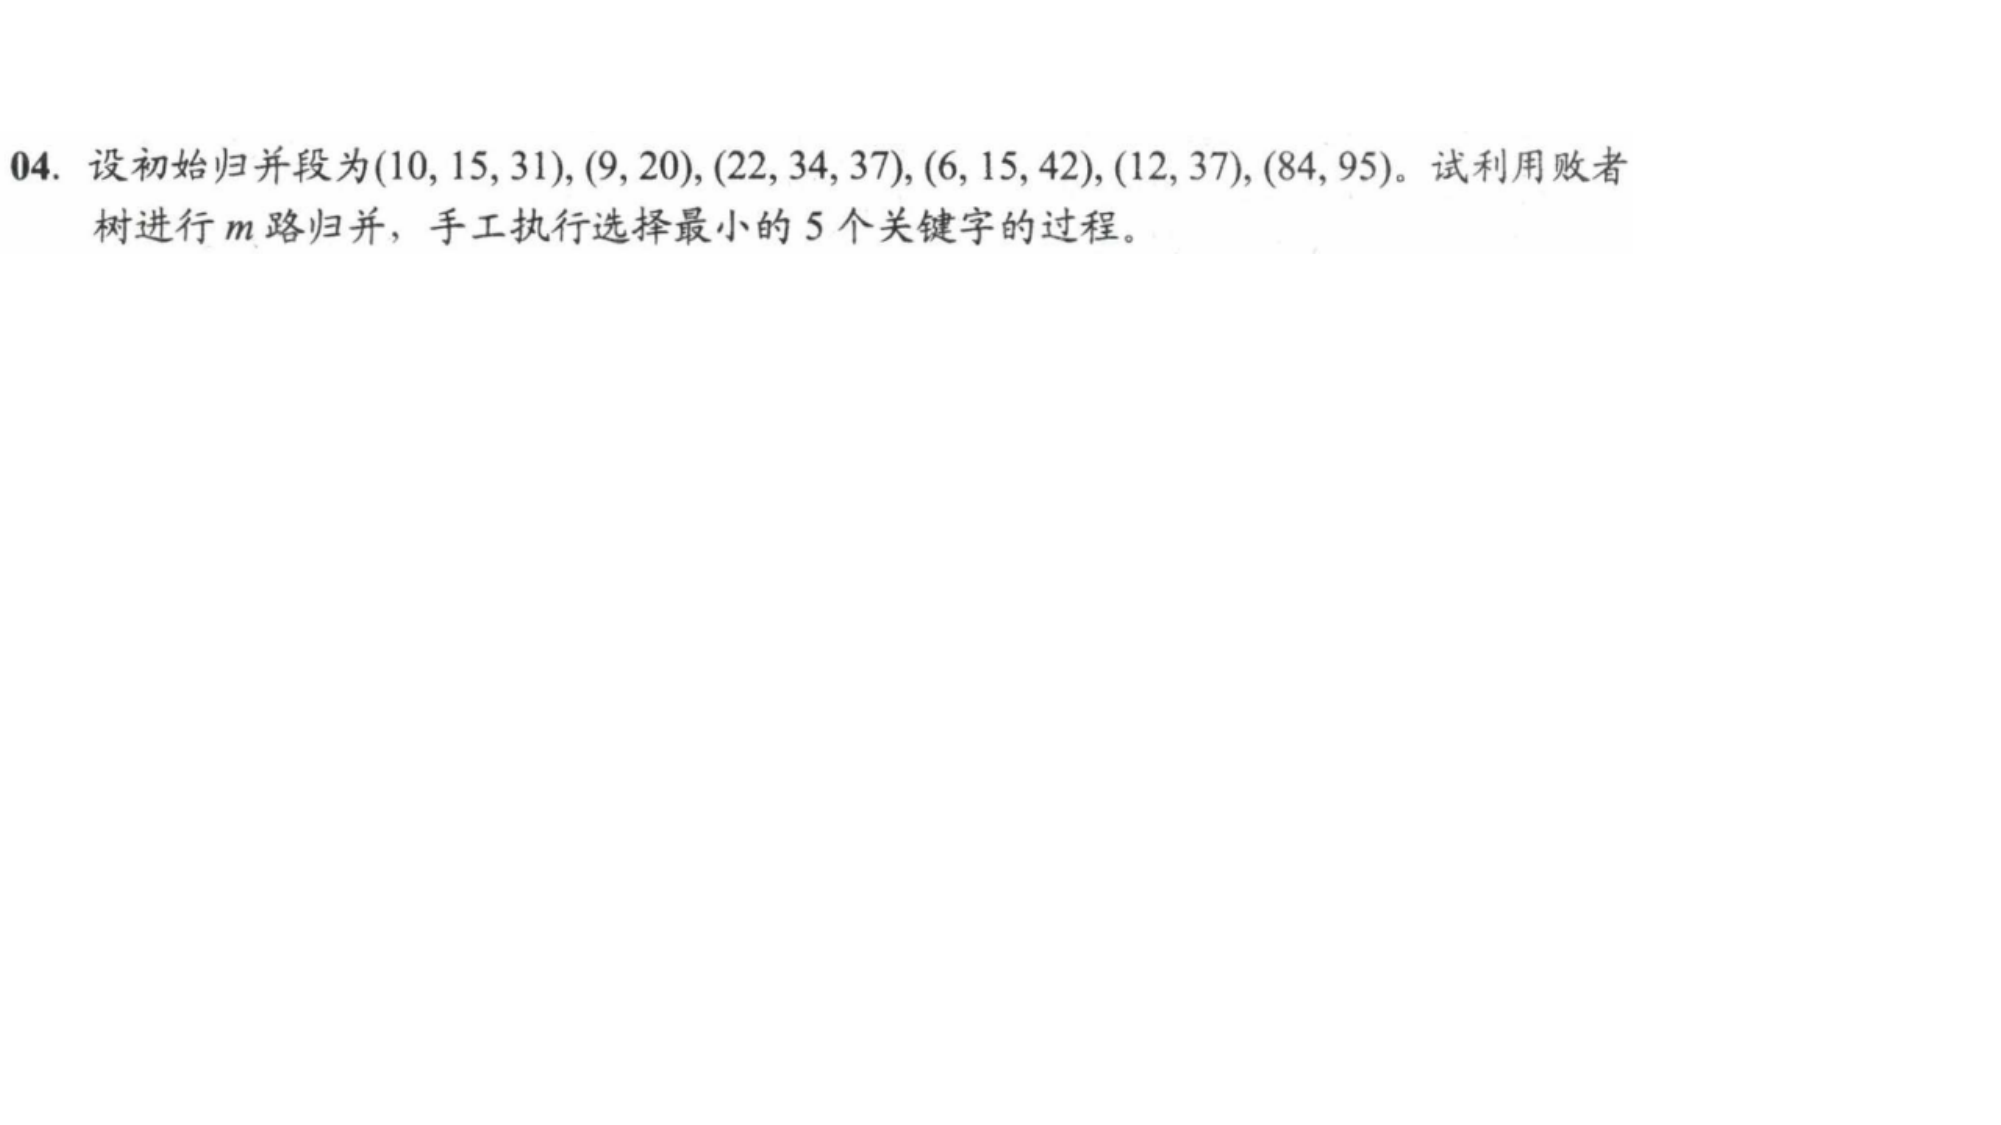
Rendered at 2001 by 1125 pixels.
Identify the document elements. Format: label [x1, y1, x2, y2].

picture [0, 131, 1633, 254]
